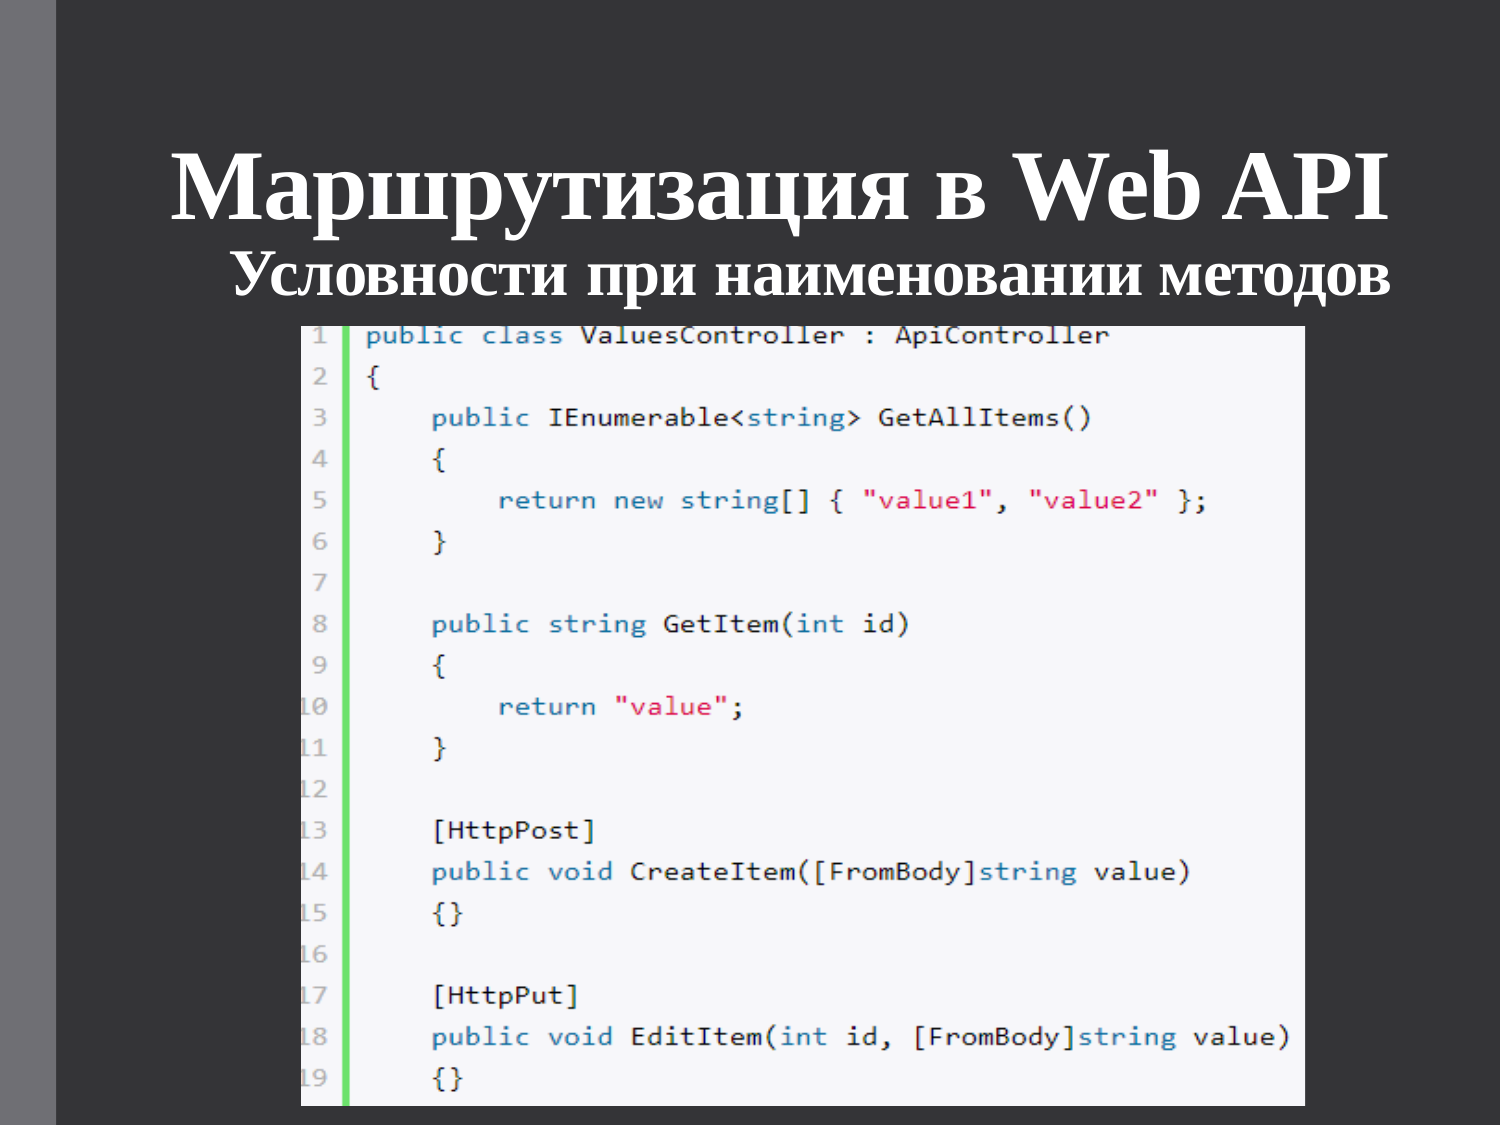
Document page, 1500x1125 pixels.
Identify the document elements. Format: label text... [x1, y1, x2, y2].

title Маршрутизация в Web API [155, 100, 1417, 304]
text_box Условности при наименовании методов [155, 221, 1467, 362]
picture [300, 326, 1306, 1107]
